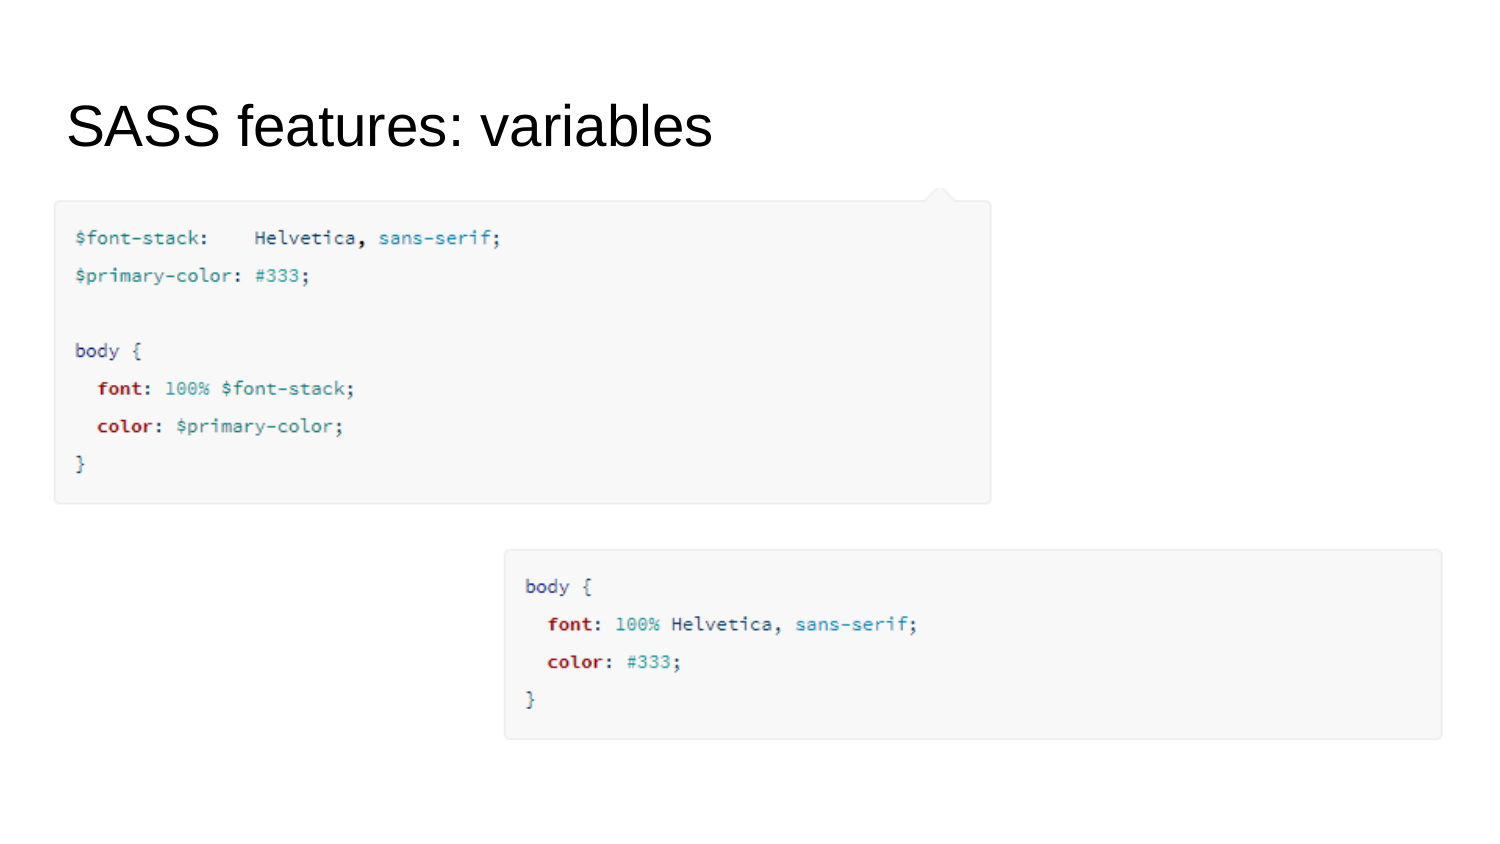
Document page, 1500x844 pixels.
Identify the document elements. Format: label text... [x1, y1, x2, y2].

picture [498, 543, 1450, 746]
title SASS features: variables [51, 72, 1449, 167]
picture [50, 188, 999, 512]
